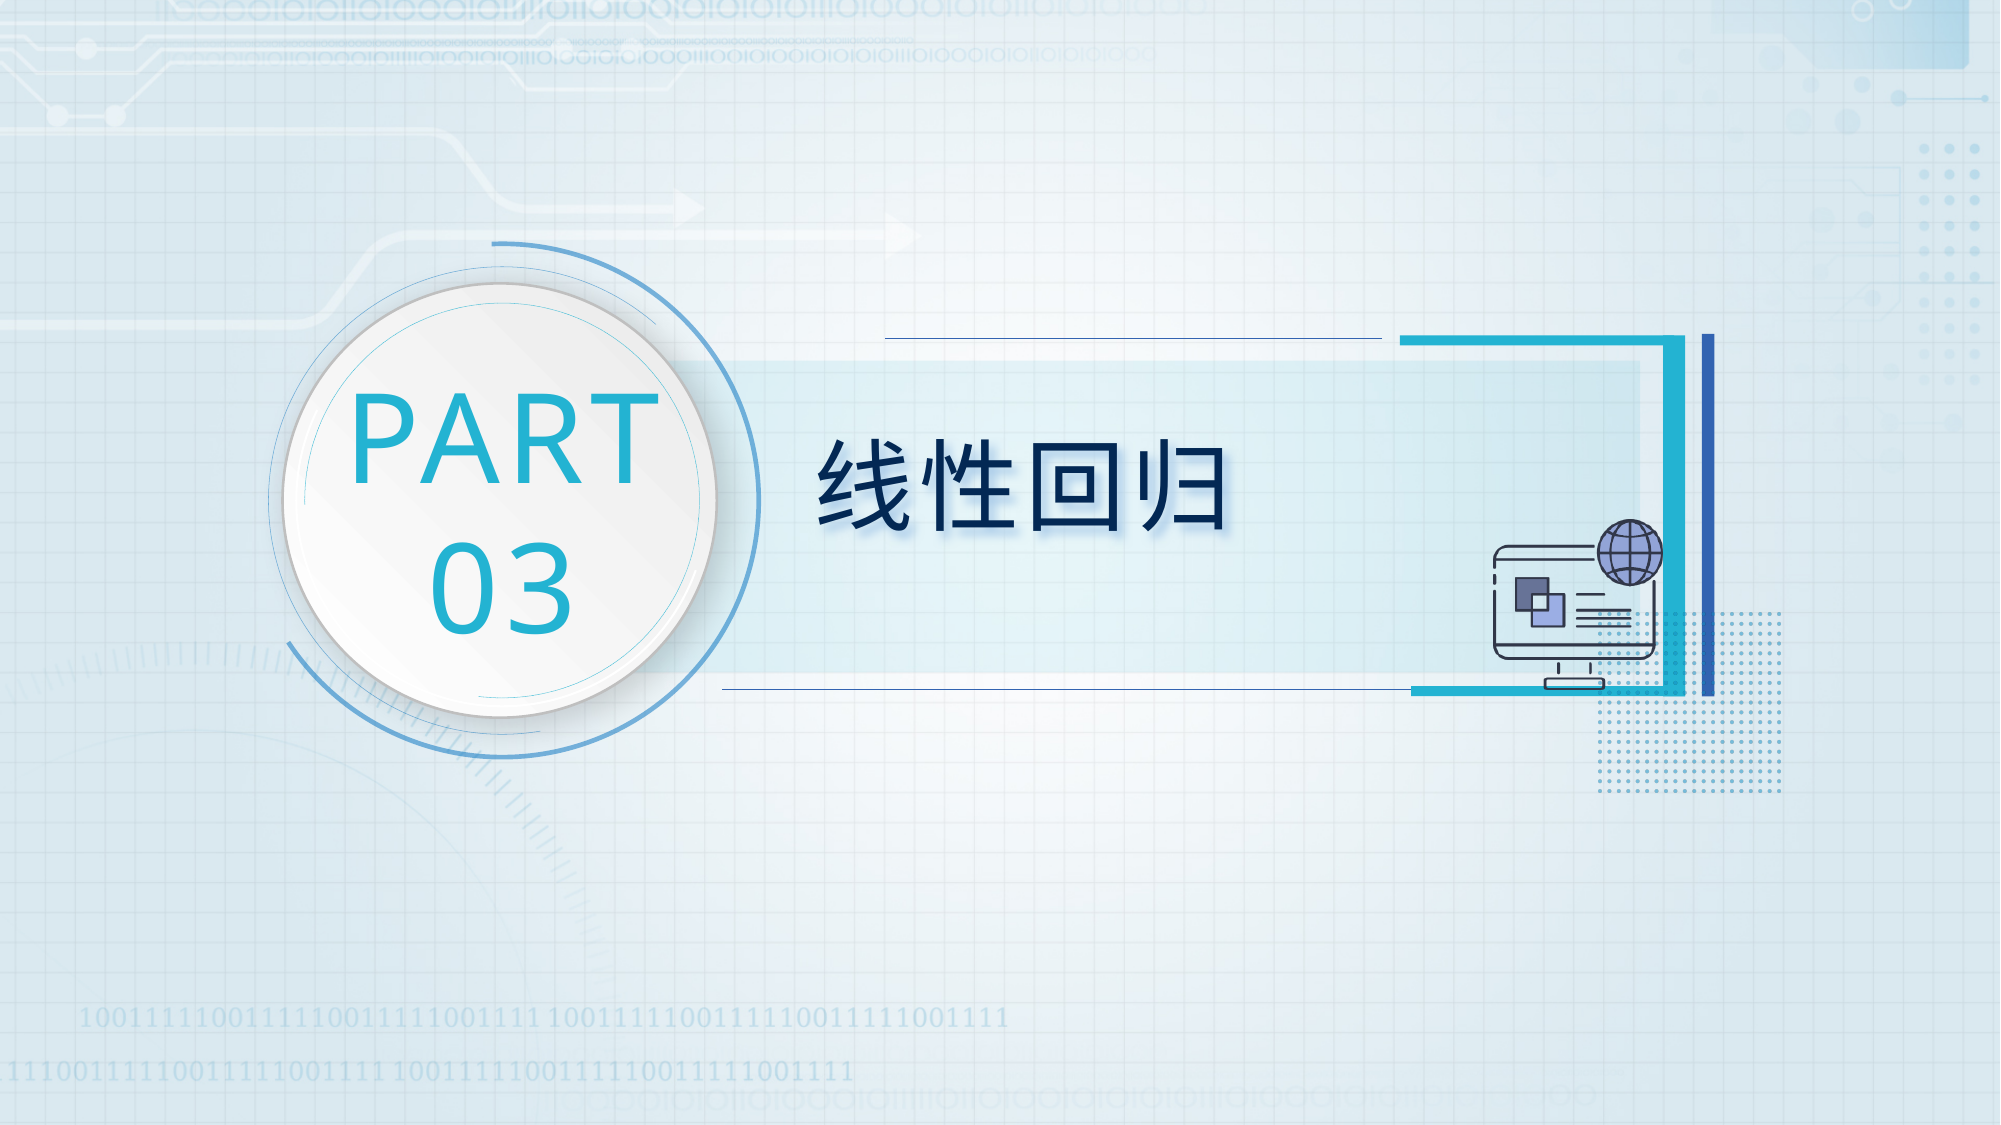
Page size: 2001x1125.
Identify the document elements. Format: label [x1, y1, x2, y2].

picture [0, 0, 2000, 1125]
text_box [245, 243, 759, 758]
text_box [759, 333, 1715, 697]
